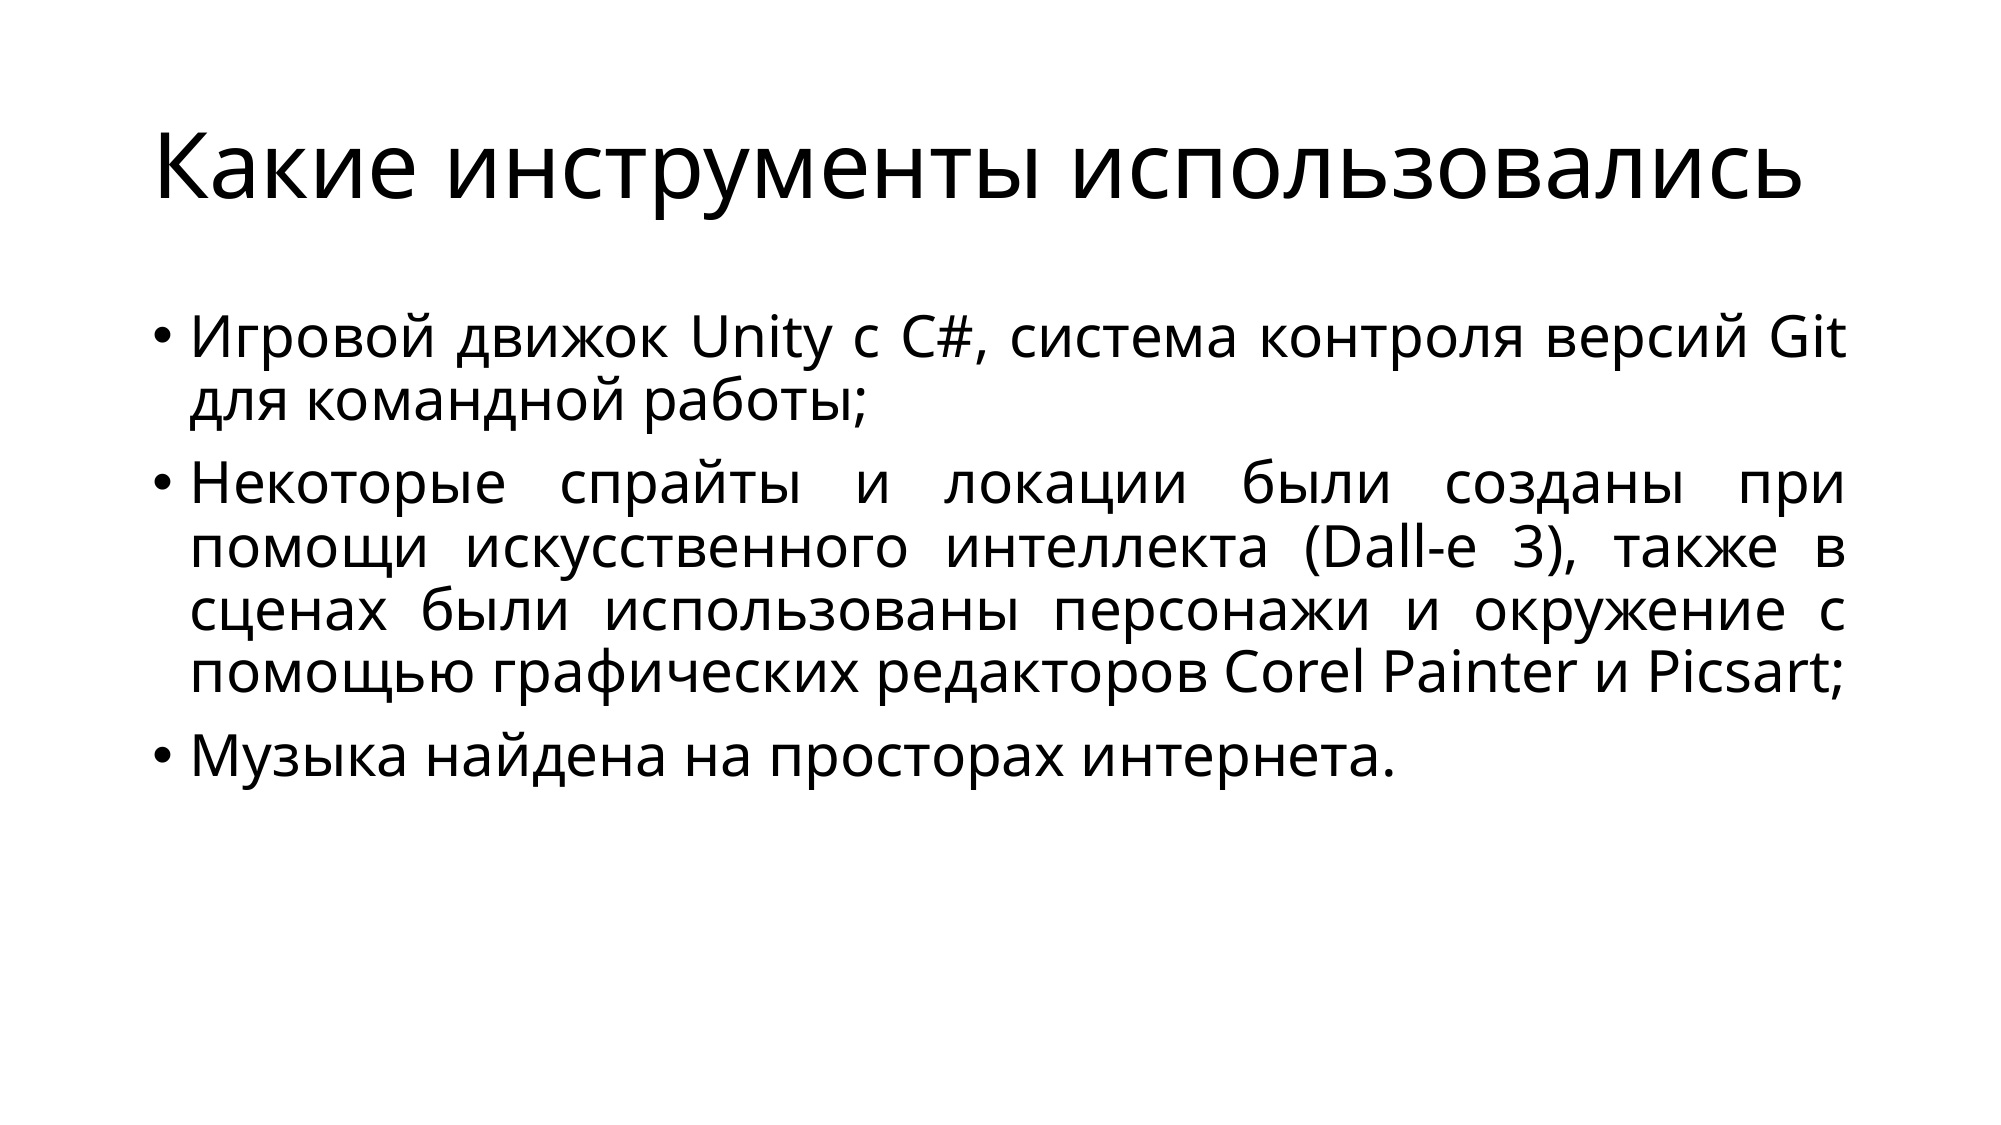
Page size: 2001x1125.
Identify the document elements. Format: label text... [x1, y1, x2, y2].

list Игровой движок Unity с C#, система контроля версий Git для командной работы; Некоторые спрайты и локации были созданы при помощи искусственного интеллекта (Dall-e 3), также в сценах были использованы персонажи и окружение с помощью графических редакторов Corel Painter и Picsart; Музыка найдена на просторах интернета. [137, 299, 1863, 1014]
title Какие инструменты использовались [137, 59, 1863, 278]
